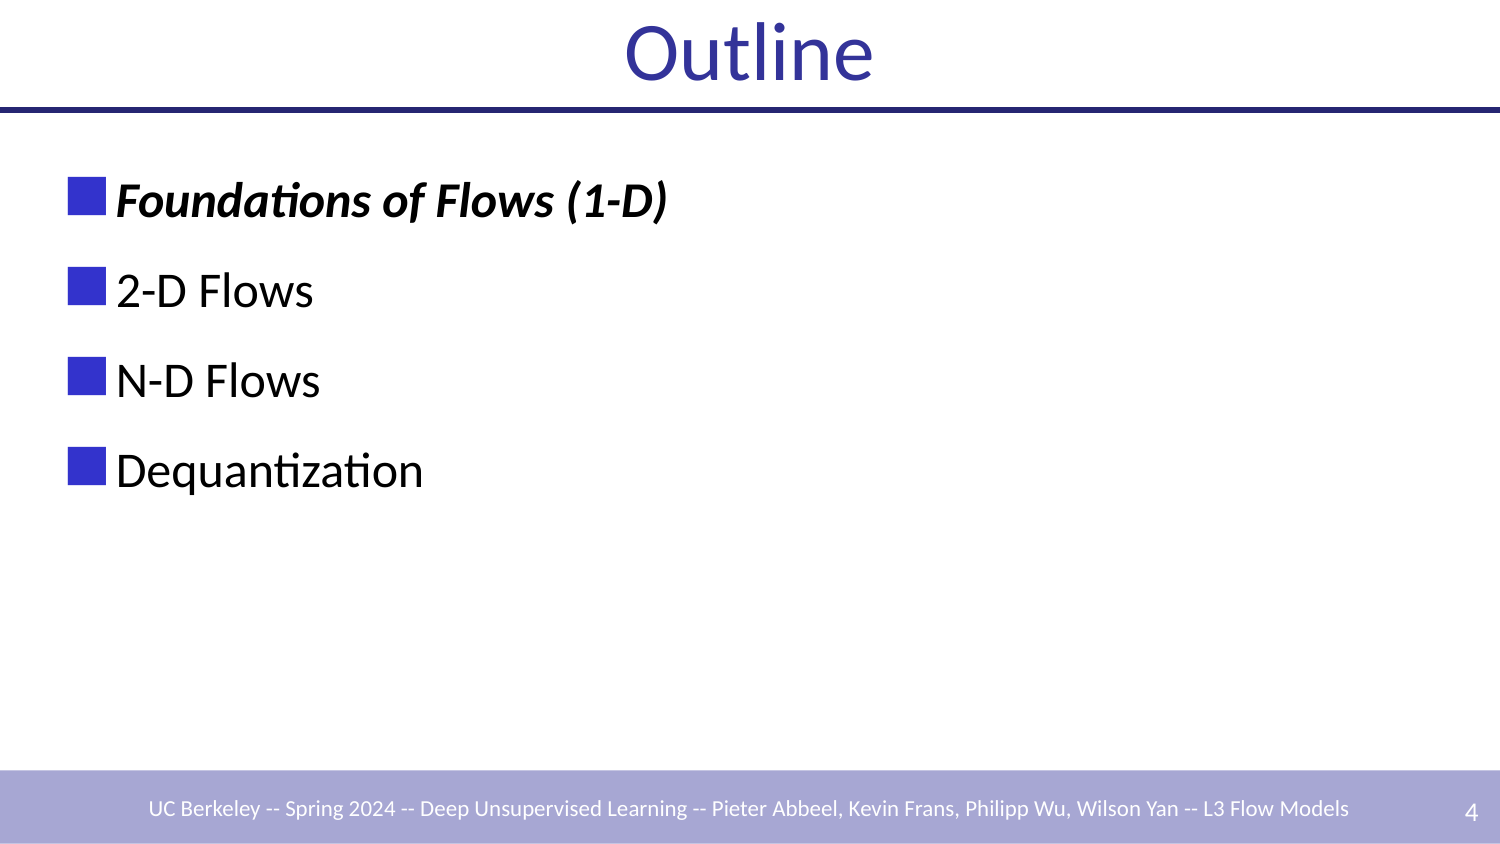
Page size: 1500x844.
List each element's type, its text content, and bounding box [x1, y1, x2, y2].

slide_number ‹#› [1403, 779, 1494, 844]
list Foundations of Flows (1-D) 2-D Flows N-D Flows Dequantization [25, 129, 1394, 716]
title Outline [0, 10, 1500, 105]
